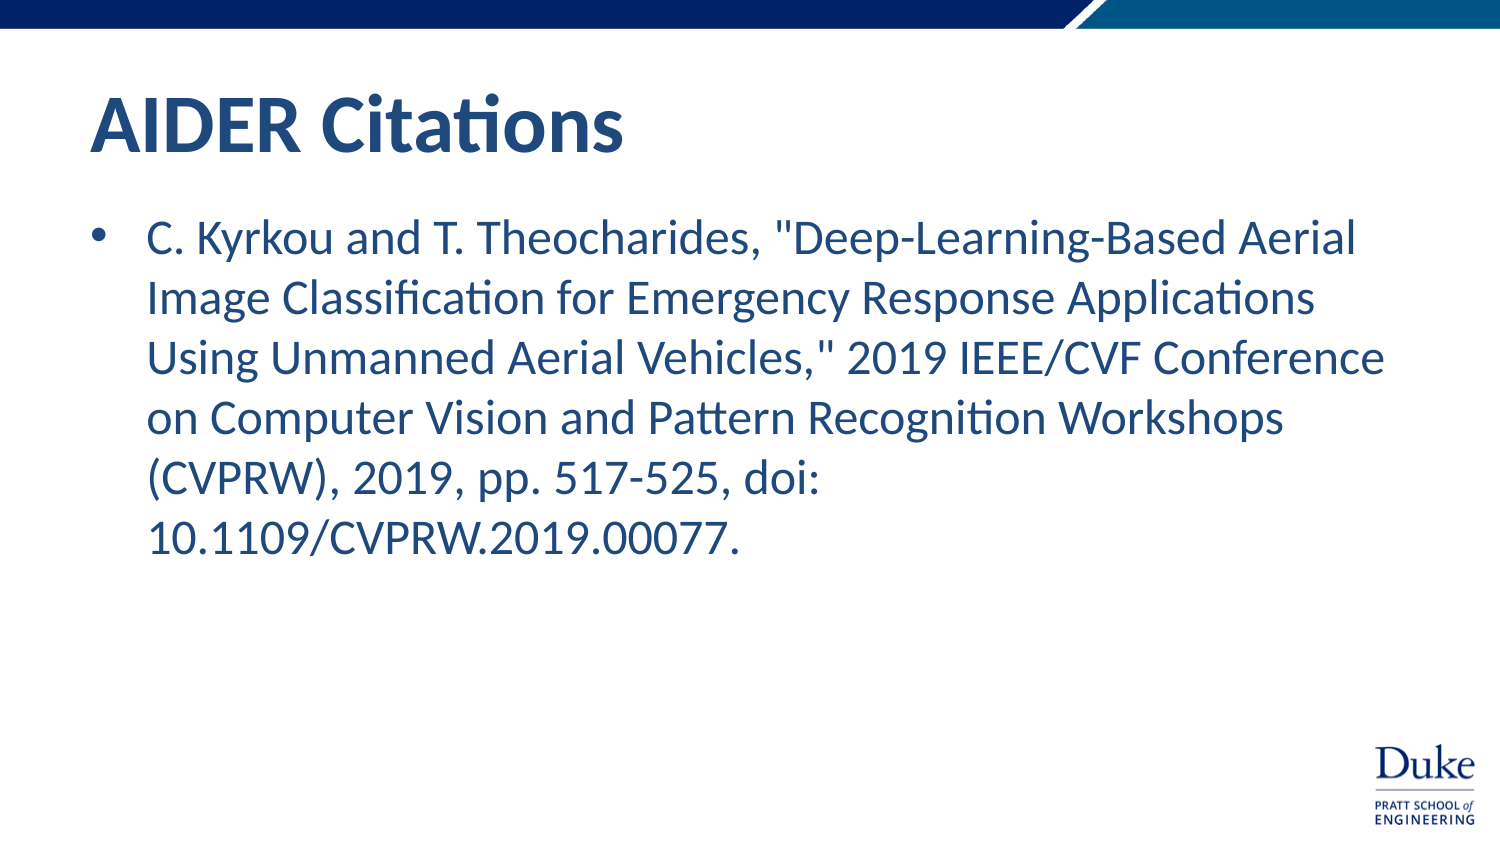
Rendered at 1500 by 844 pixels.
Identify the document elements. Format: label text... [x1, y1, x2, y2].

list C. Kyrkou and T. Theocharides, "Deep-Learning-Based Aerial Image Classification for Emergency Response Applications Using Unmanned Aerial Vehicles," 2019 IEEE/CVF Conference on Computer Vision and Pattern Recognition Workshops (CVPRW), 2019, pp. 517-525, doi: 10.1109/CVPRW.2019.00077. [75, 196, 1425, 719]
picture [0, 0, 1500, 844]
title AIDER Citations [75, 63, 1425, 175]
